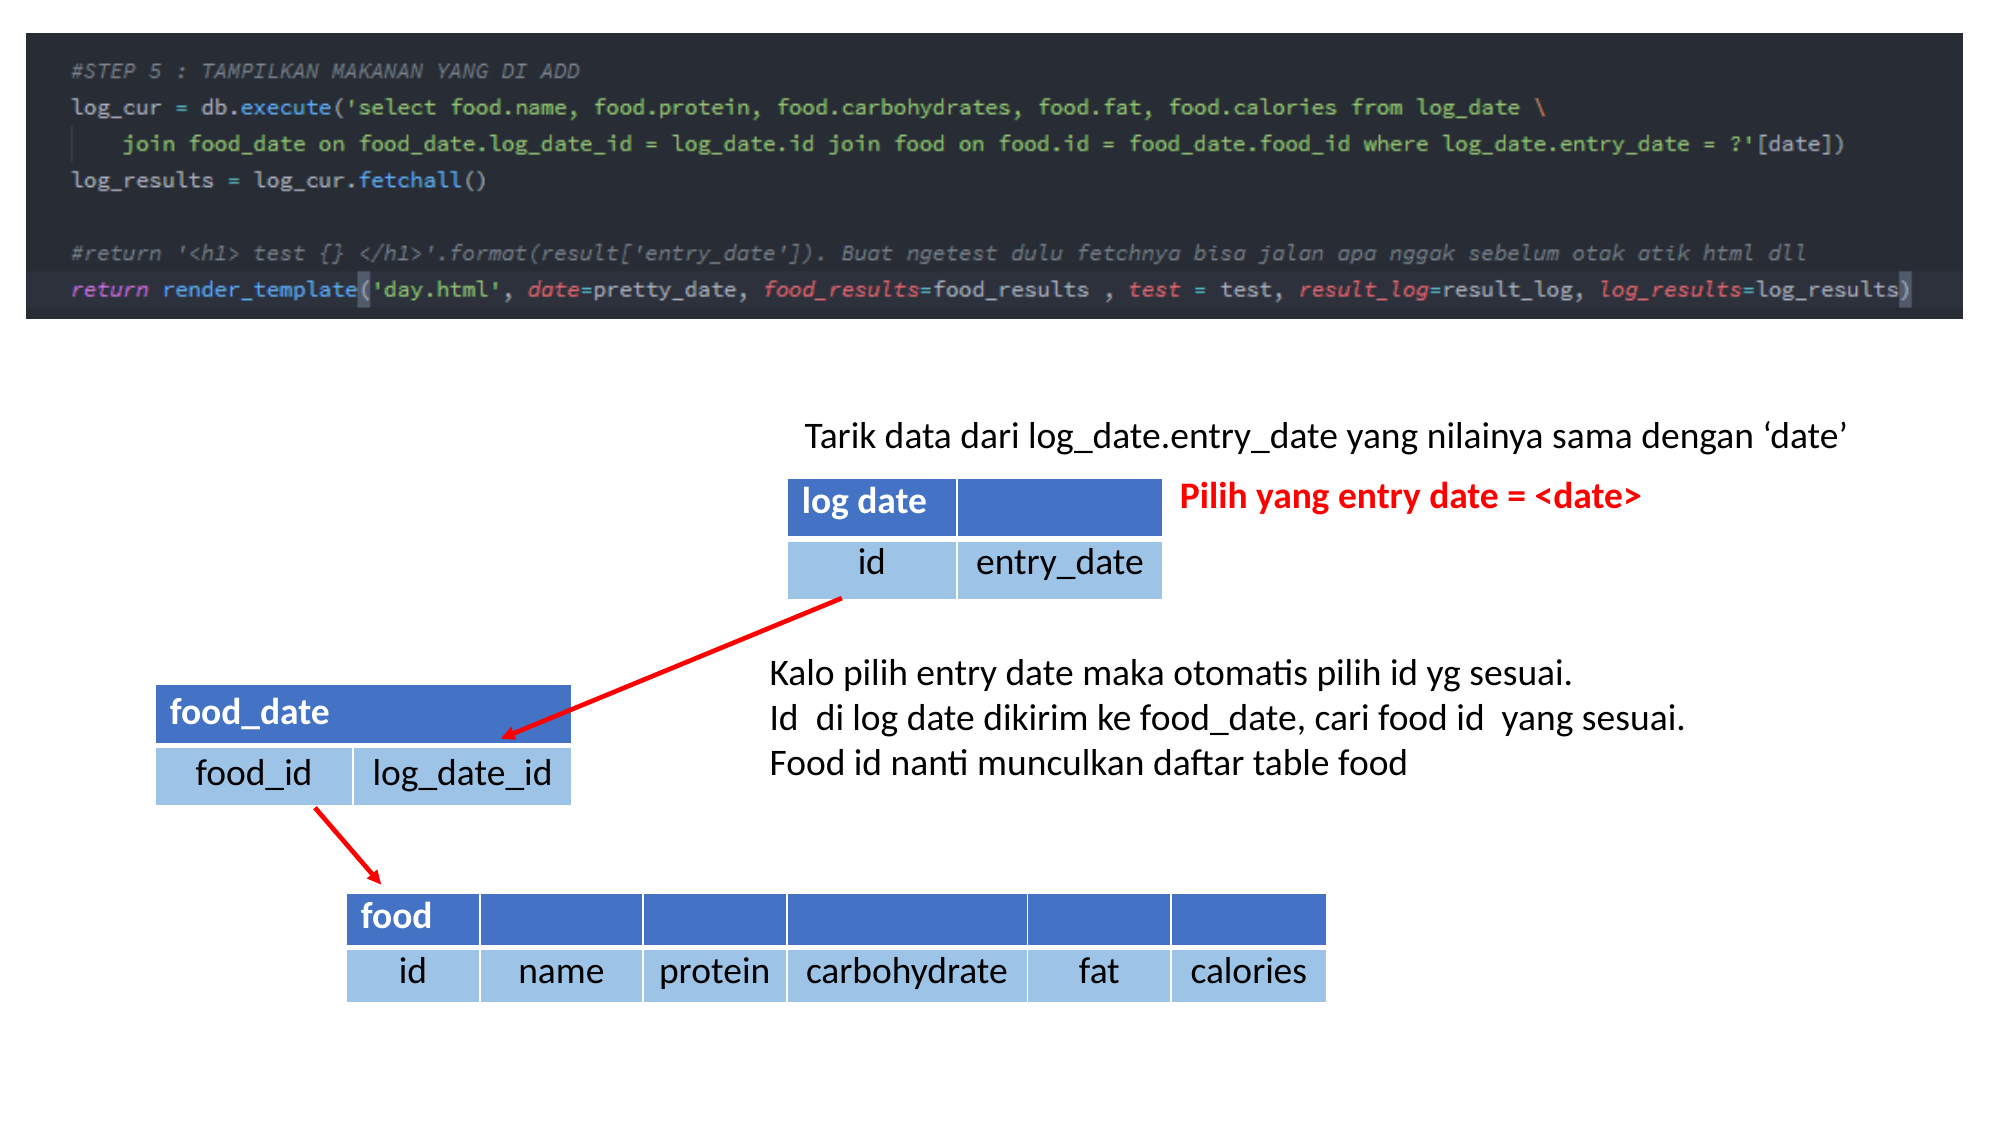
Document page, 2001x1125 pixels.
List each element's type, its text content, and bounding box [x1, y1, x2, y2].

table_header [1172, 894, 1326, 945]
table_header [644, 894, 786, 945]
table_cell protein [644, 950, 786, 1002]
table_cell entry_date [958, 542, 1162, 599]
table_cell id [347, 950, 479, 1002]
table_cell log_date_id [354, 748, 571, 805]
picture [26, 33, 1963, 319]
table_cell id [788, 542, 956, 599]
table_header [958, 479, 1162, 536]
text_box Tarik data dari log_date.entry_date yang nilainya sama dengan ‘date’ [789, 403, 1864, 464]
table_cell food_id [156, 748, 352, 805]
text_box Pilih yang entry date = <date> [1165, 463, 1658, 524]
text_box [314, 807, 382, 885]
table_cell name [481, 950, 642, 1002]
table_header log date [788, 479, 956, 536]
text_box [500, 598, 842, 739]
table_header [481, 894, 642, 945]
table_header [788, 894, 1027, 945]
table_cell fat [1028, 950, 1170, 1002]
table_cell carbohydrate [788, 950, 1027, 1002]
table_header food [347, 894, 479, 945]
table_header [1028, 894, 1170, 945]
table_header food_date [156, 685, 571, 743]
text_box Kalo pilih entry date maka otomatis pilih id yg sesuai. Id di log date dikirim ke food_date, cari food id yang sesuai. Food id nanti munculkan daftar table food [754, 640, 1703, 791]
table_cell calories [1172, 950, 1326, 1002]
